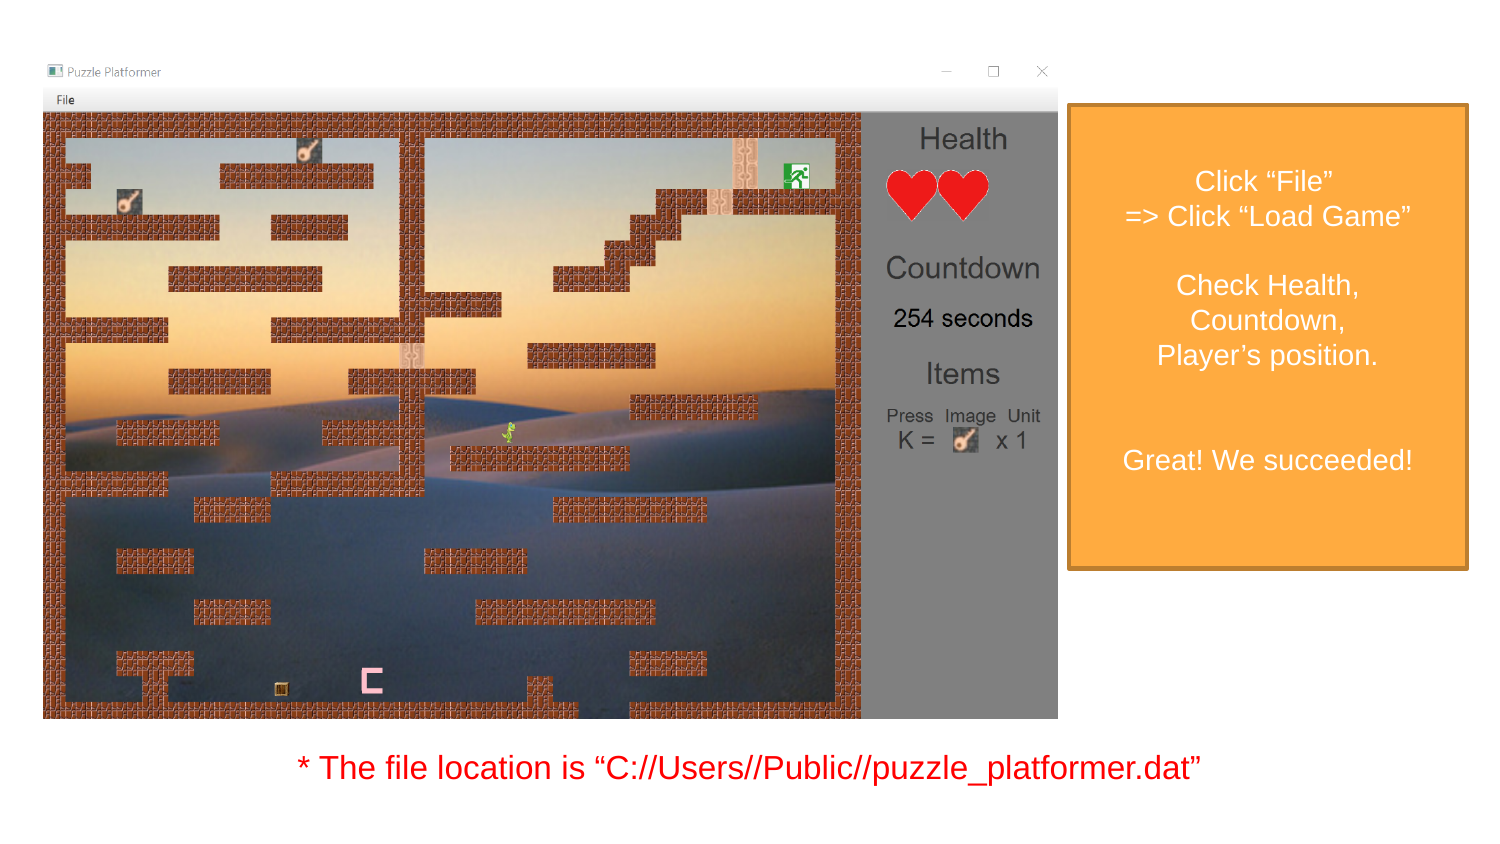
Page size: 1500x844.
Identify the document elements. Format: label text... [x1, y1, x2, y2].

text_box Click “File” => Click “Load Game” Check Health, Countdown, Player’s position. Great! We succeeded! [1067, 103, 1469, 571]
text_box * The file location is “C://Users//Public//puzzle_platformer.dat” [282, 739, 1218, 794]
picture [42, 58, 1058, 720]
